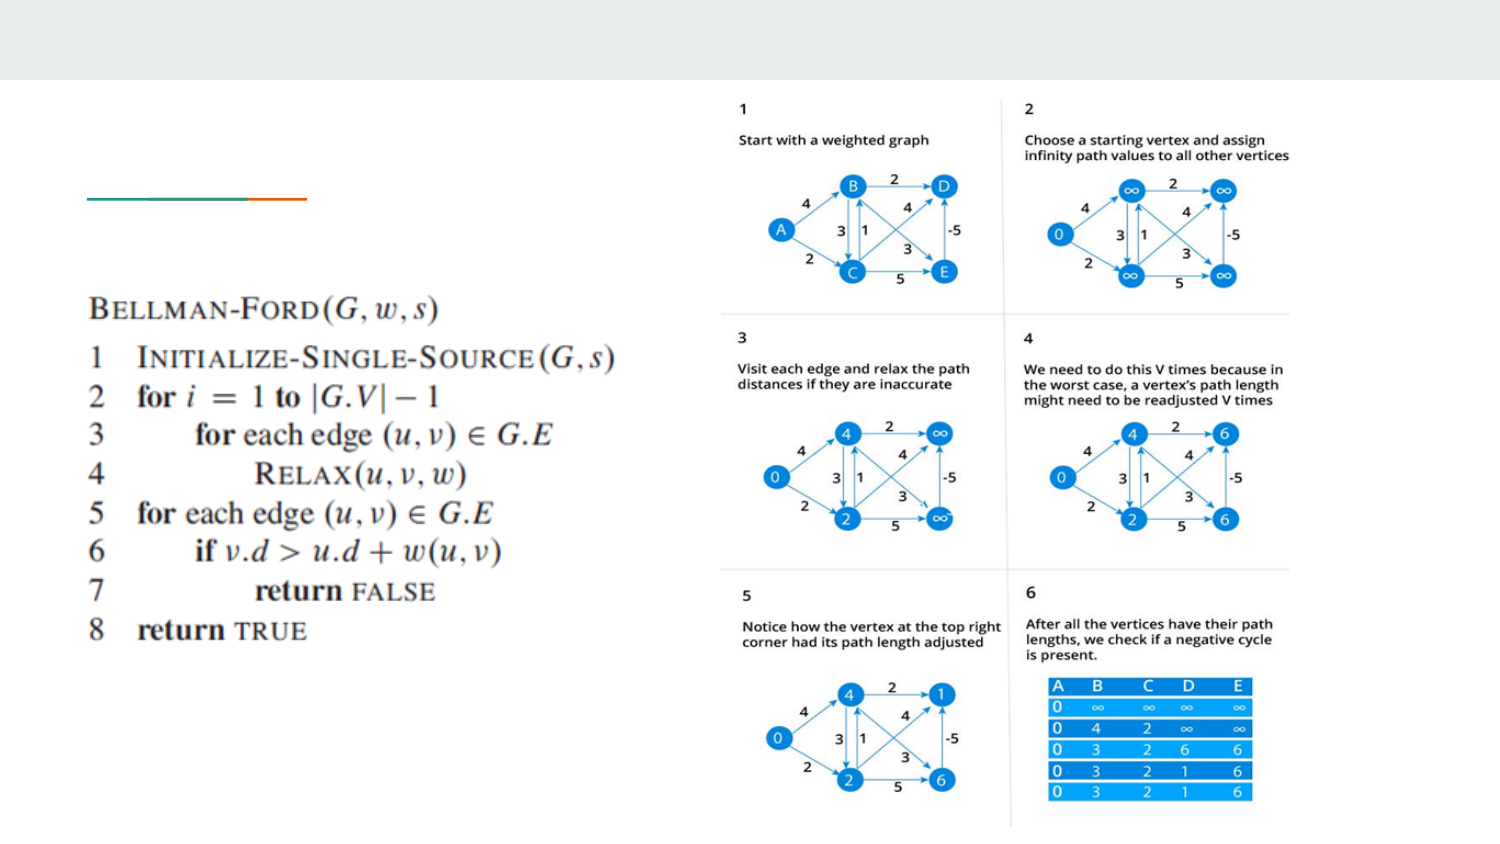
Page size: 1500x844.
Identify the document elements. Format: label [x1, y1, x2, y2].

picture [45, 261, 631, 681]
picture [719, 91, 1296, 826]
